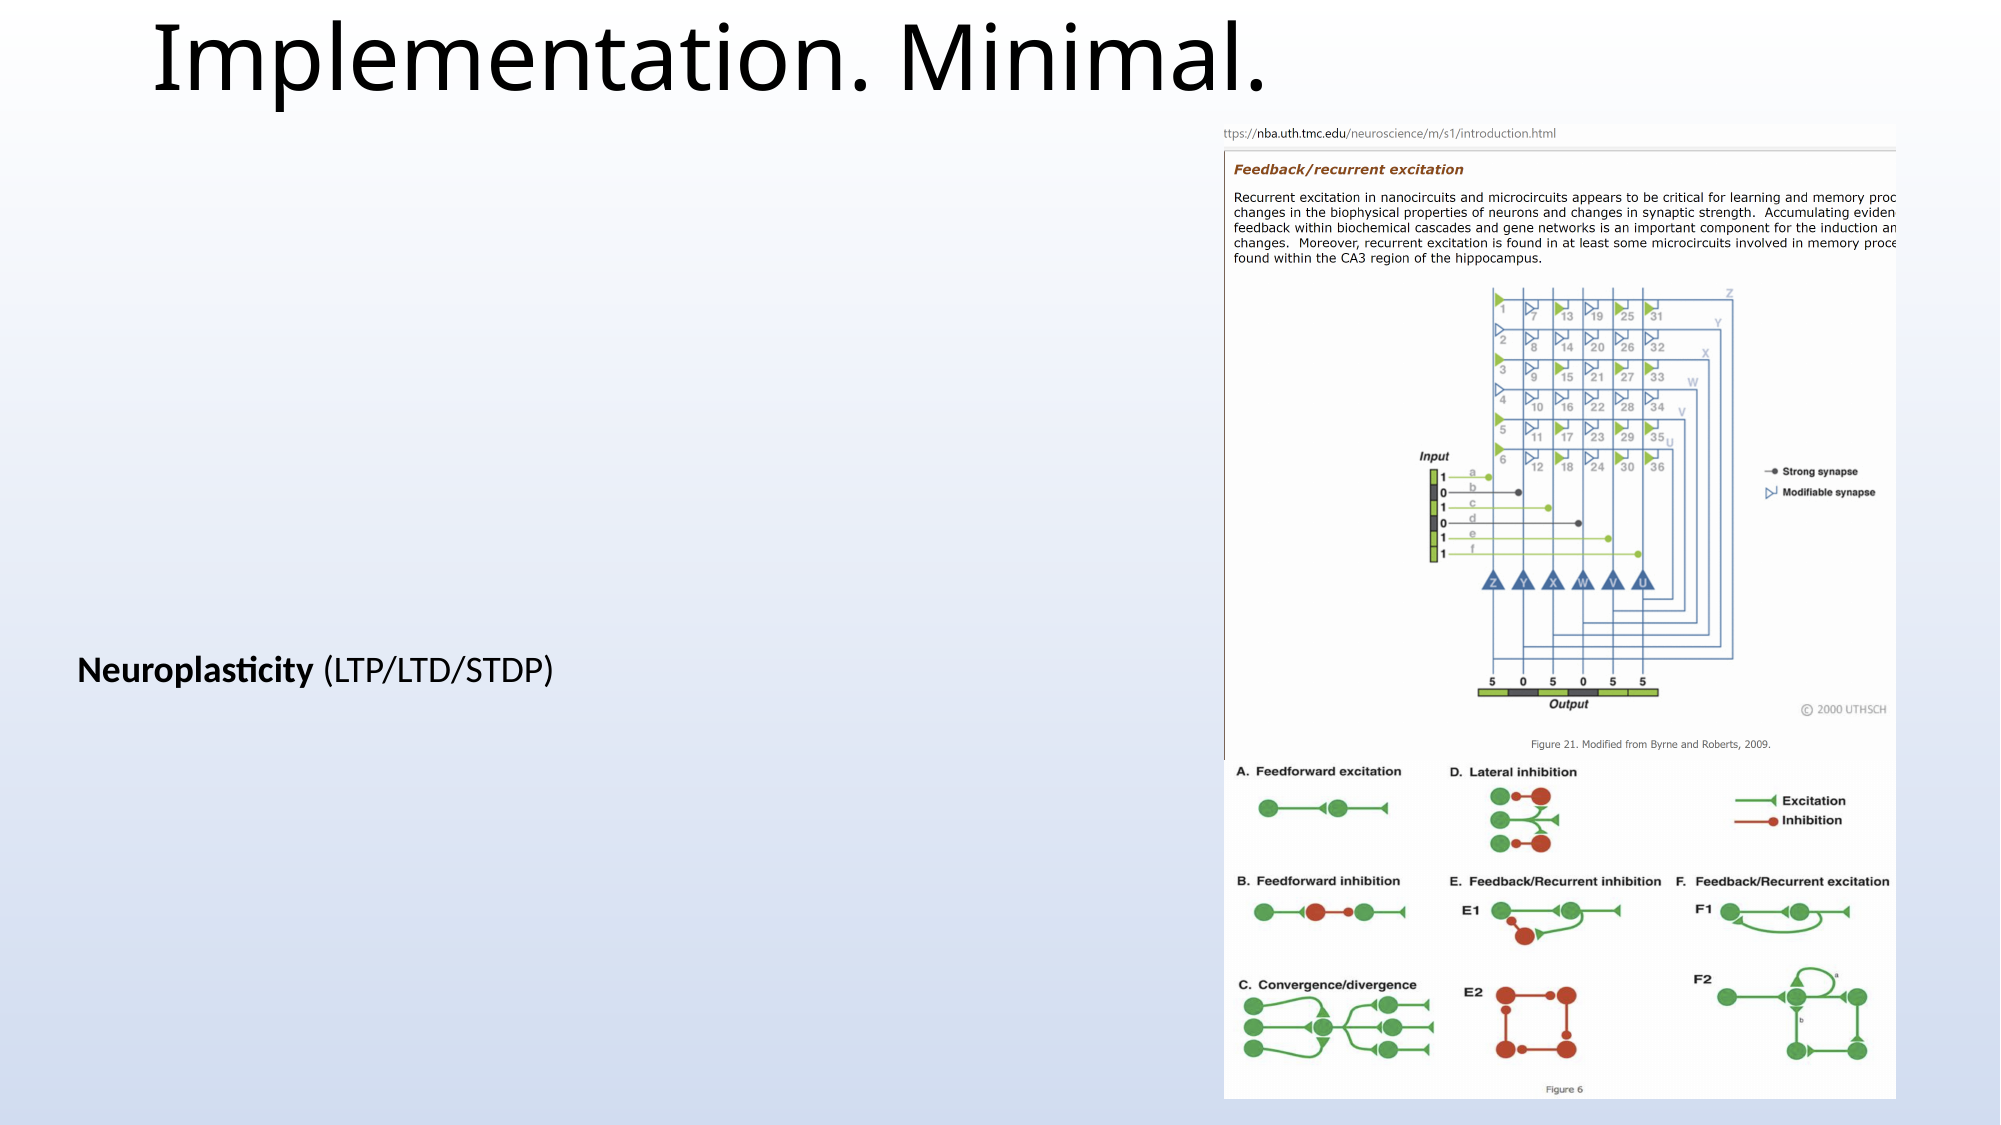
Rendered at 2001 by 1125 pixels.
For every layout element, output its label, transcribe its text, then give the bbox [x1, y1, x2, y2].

picture [1224, 124, 1896, 1099]
text_box Neuroplasticity (LTP/LTD/STDP) [62, 637, 711, 698]
title Implementation. Minimal. [137, 0, 1863, 122]
